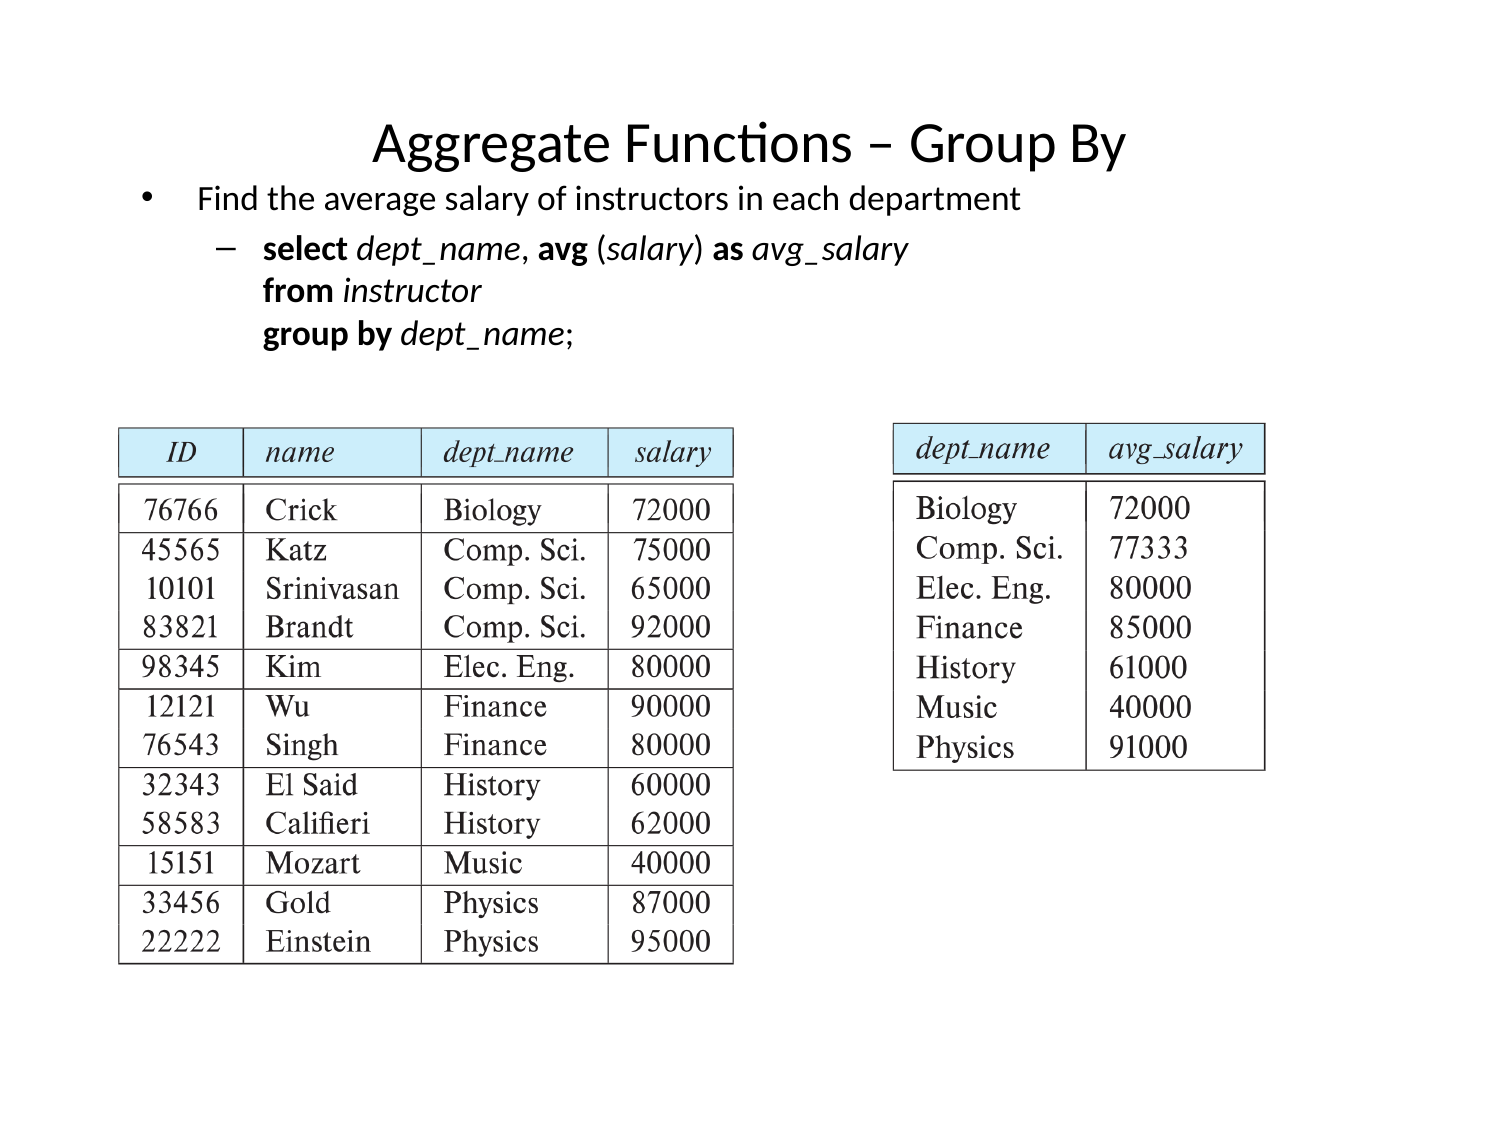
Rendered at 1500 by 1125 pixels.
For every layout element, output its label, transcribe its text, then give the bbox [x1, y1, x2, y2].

picture [876, 414, 1276, 782]
list Find the average salary of instructors in each department select dept_name, avg (salary) as avg_salary from instructor group by dept_name; [126, 167, 1422, 380]
title Aggregate Functions – Group By [75, 45, 1425, 233]
picture [104, 414, 751, 976]
